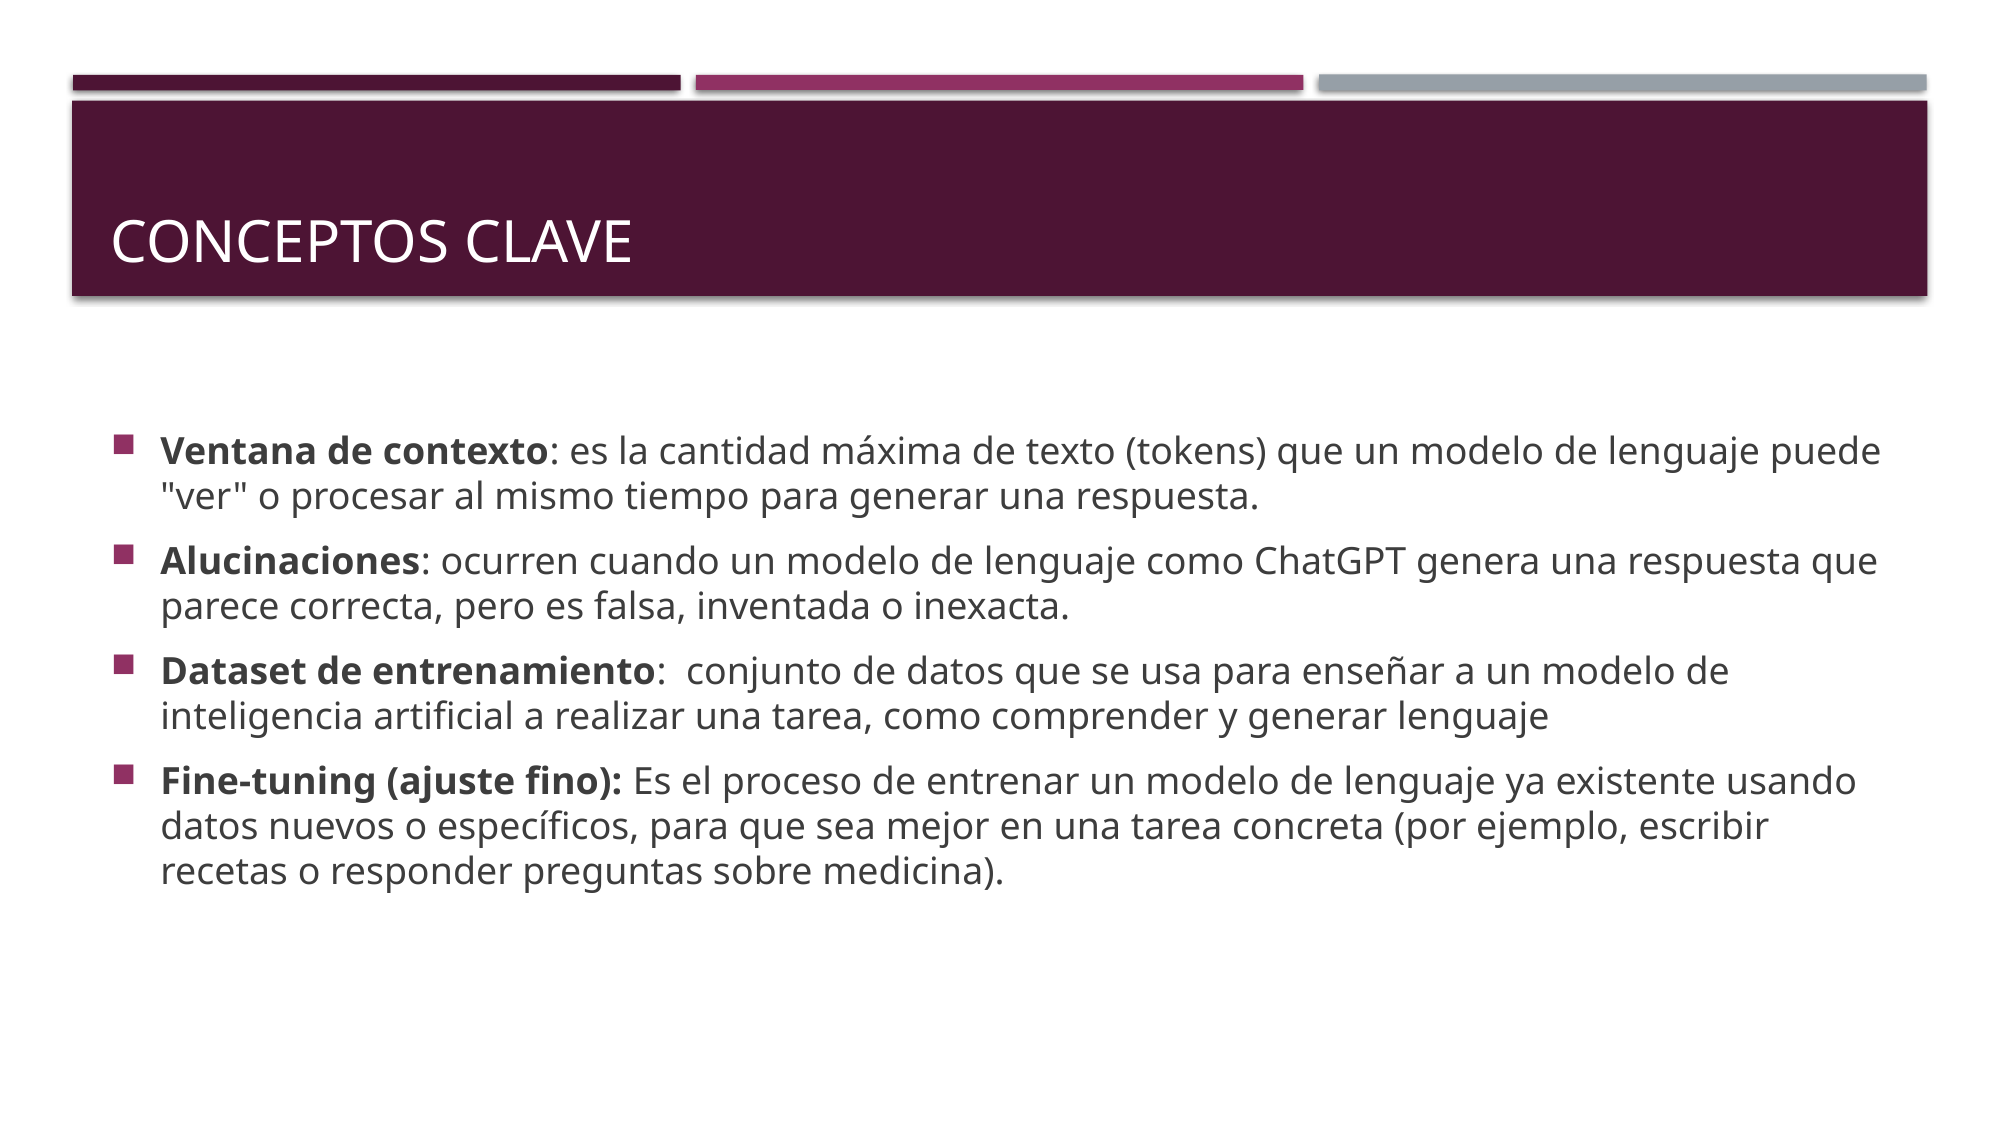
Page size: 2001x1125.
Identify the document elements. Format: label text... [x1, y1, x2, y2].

title Conceptos clave [95, 115, 1905, 282]
list Ventana de contexto: es la cantidad máxima de texto (tokens) que un modelo de lenguaje puede "ver" o procesar al mismo tiempo para generar una respuesta. Alucinaciones: ocurren cuando un modelo de lenguaje como ChatGPT genera una respuesta que parece correcta, pero es falsa, inventada o inexacta. Dataset de entrenamiento: conjunto de datos que se usa para enseñar a un modelo de inteligencia artificial a realizar una tarea, como comprender y generar lenguaje Fine-tuning (ajuste fino): Es el proceso de entrenar un modelo de lenguaje ya existente usando datos nuevos o específicos, para que sea mejor en una tarea concreta (por ejemplo, escribir recetas o responder preguntas sobre medicina). [95, 357, 1905, 962]
